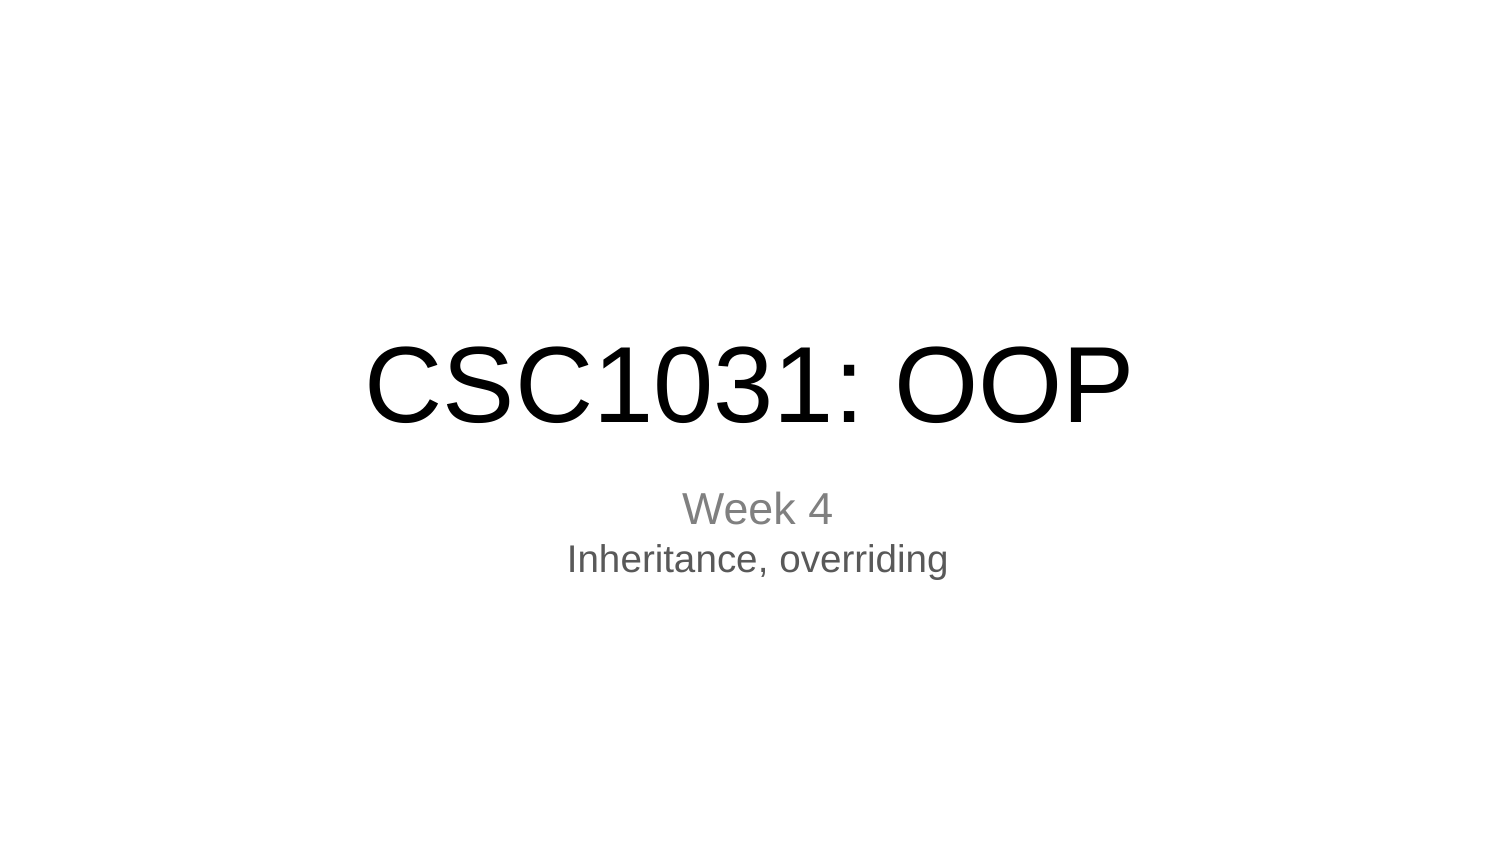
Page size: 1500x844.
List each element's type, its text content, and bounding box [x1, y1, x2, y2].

title CSC1031: OOP [51, 122, 1449, 459]
subtitle Week 4 Inheritance, overriding [51, 464, 1449, 595]
